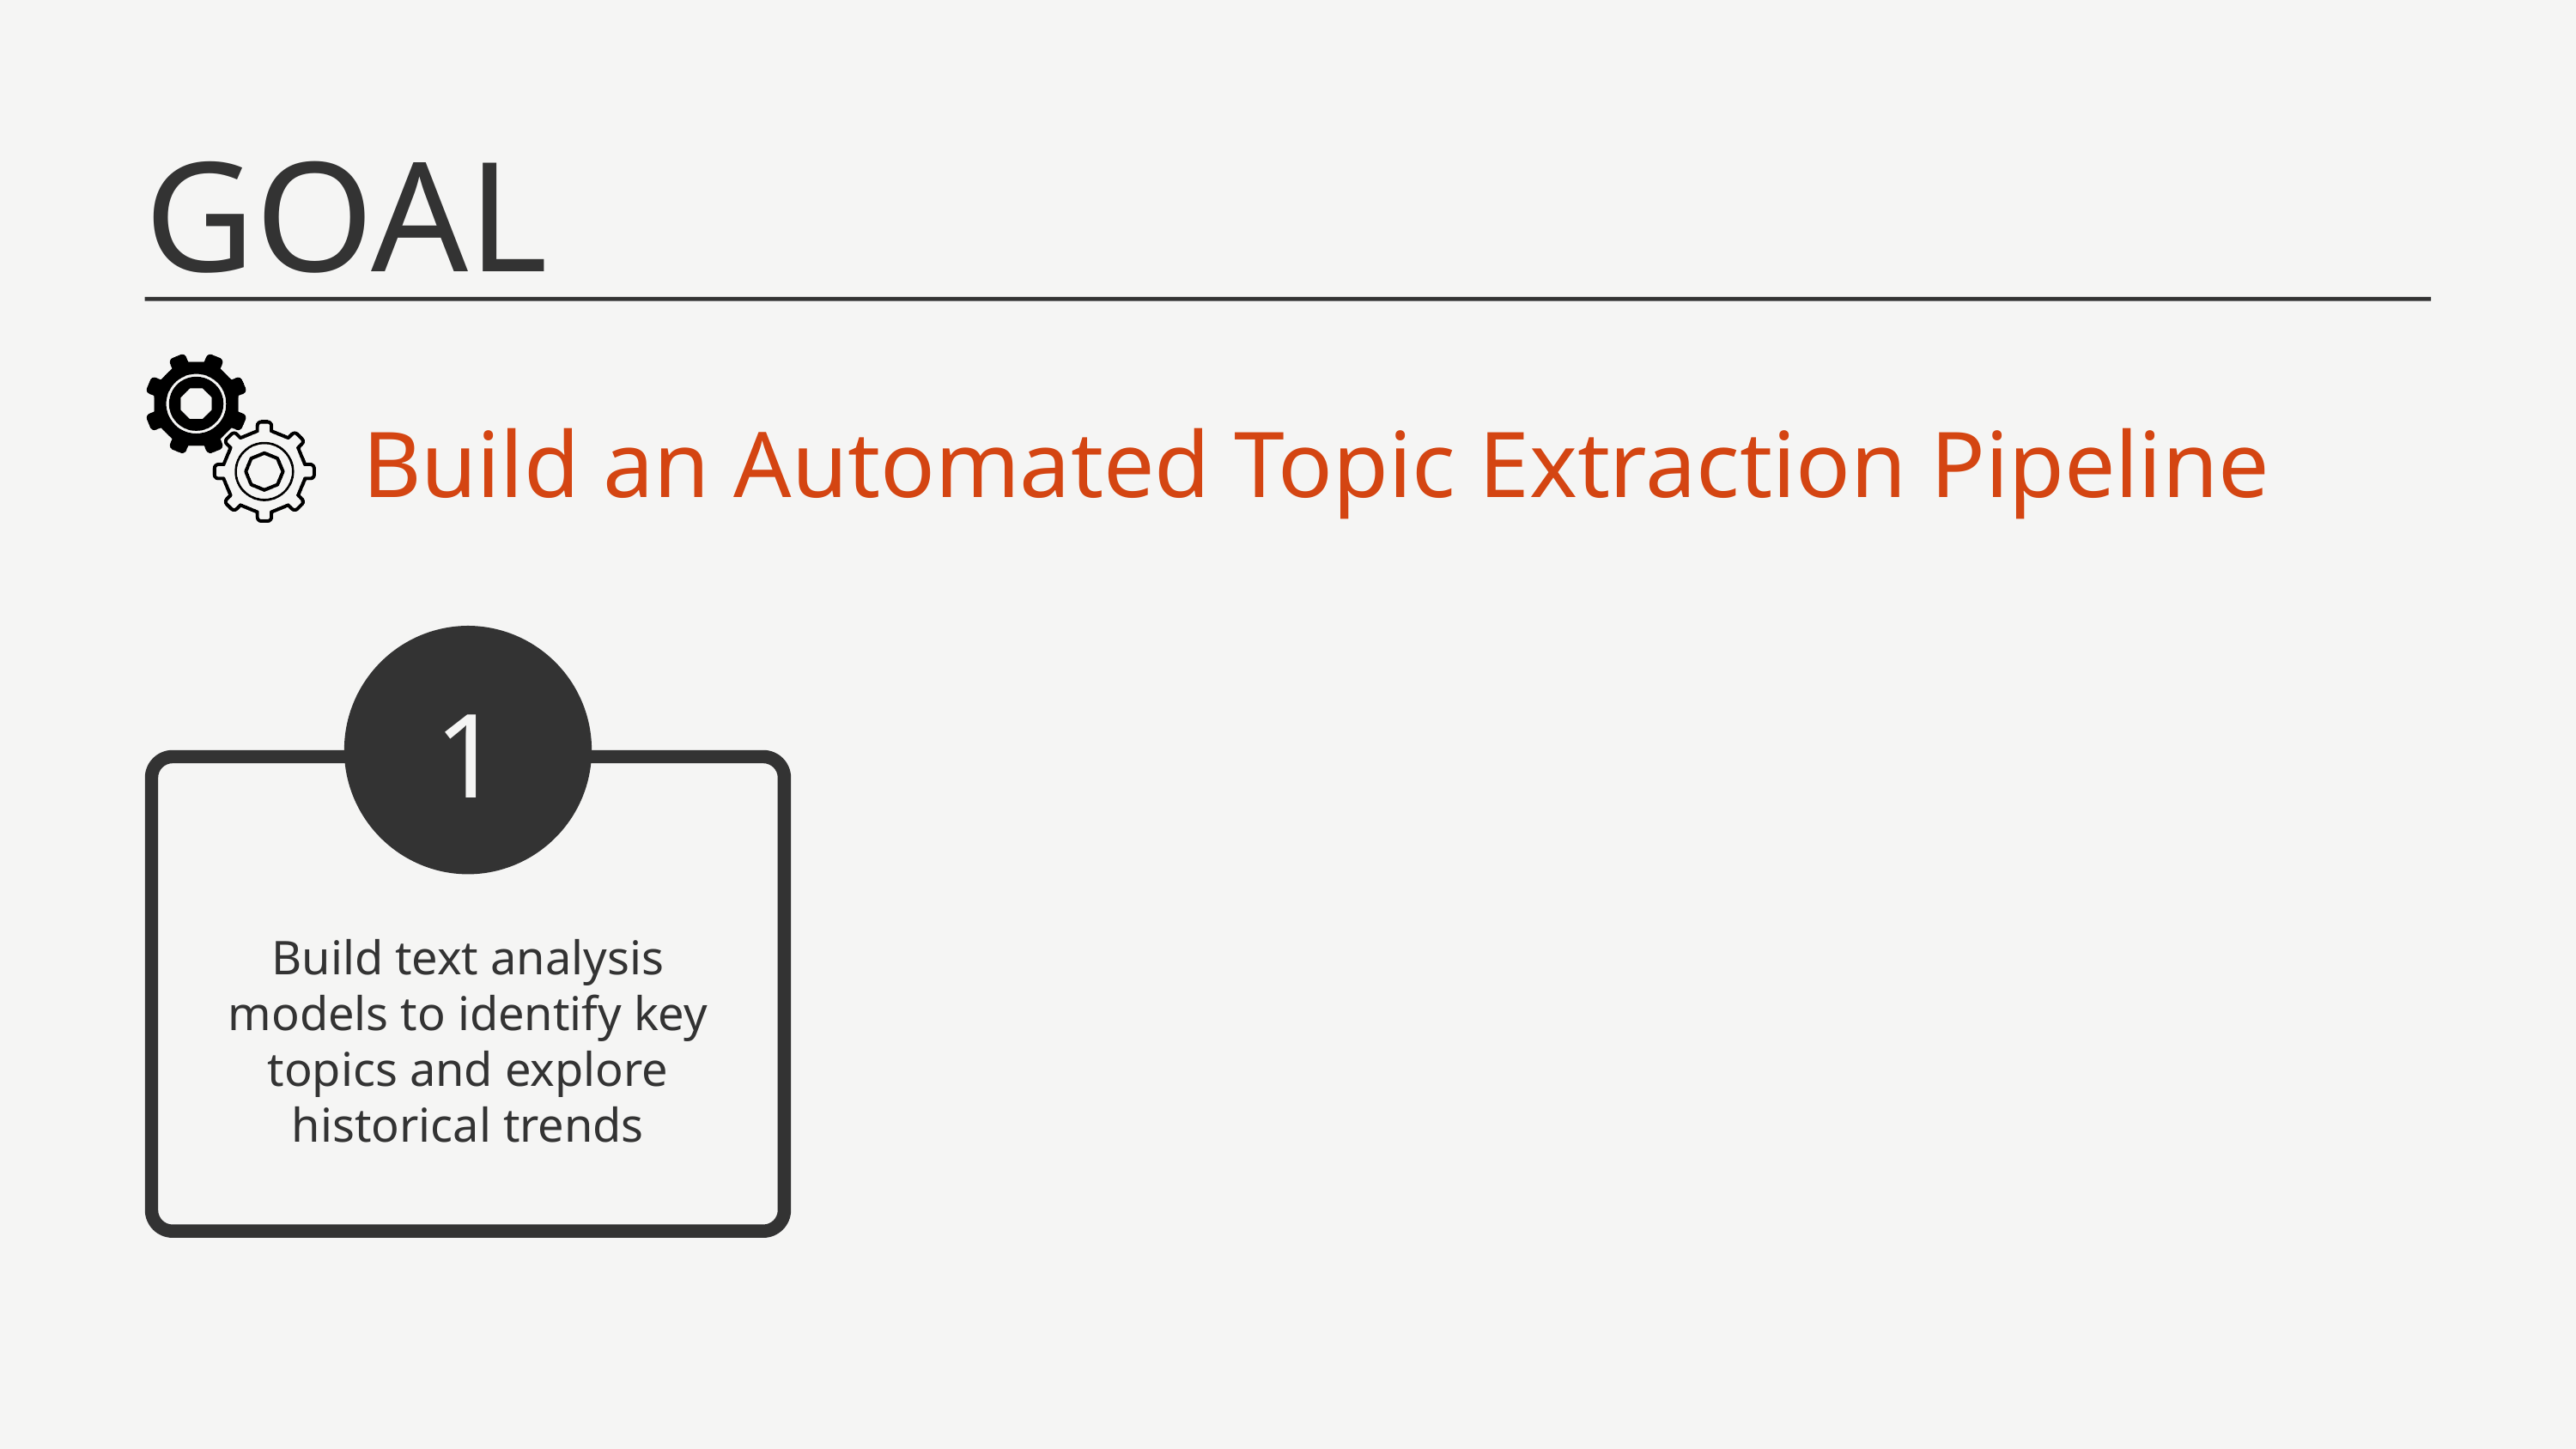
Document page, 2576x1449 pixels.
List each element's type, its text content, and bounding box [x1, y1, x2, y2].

picture [144, 351, 316, 524]
text_box Build an Automated Topic Extraction Pipeline [362, 406, 2451, 516]
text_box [144, 749, 792, 1239]
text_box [343, 625, 592, 875]
text_box GOAL [144, 118, 581, 302]
